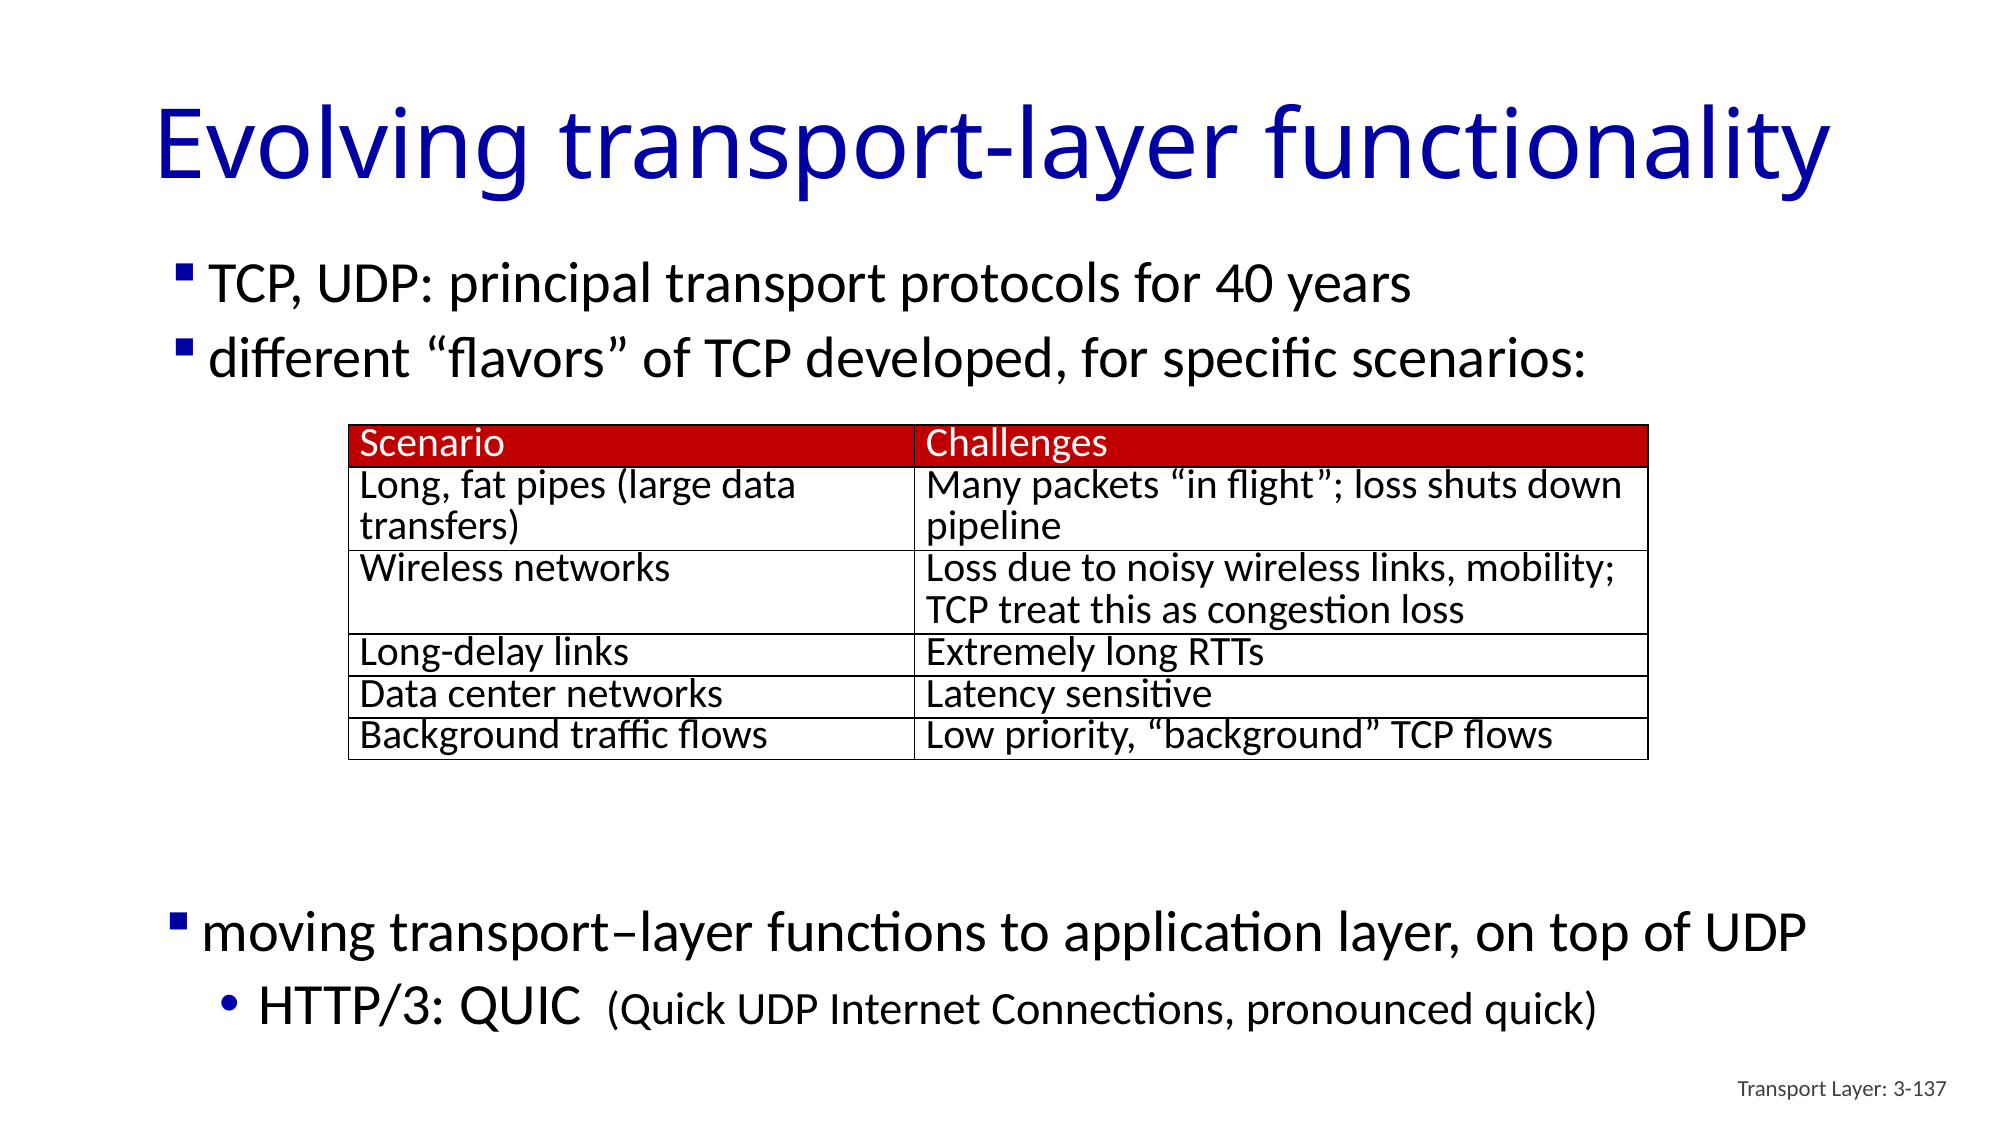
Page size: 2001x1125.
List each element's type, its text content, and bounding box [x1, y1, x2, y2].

table_header Challenges [915, 426, 1647, 466]
list TCP, UDP: principal transport protocols for 40 years different “flavors” of TCP developed, for specific scenarios: [135, 244, 1861, 407]
table_cell Wireless networks [349, 551, 914, 633]
table_cell Long, fat pipes (large data transfers) [349, 468, 914, 550]
text_box moving transport–layer functions to application layer, on top of UDP HTTP/3: QUIC (Quick UDP Internet Connections, pronounced quick) [129, 812, 1855, 1057]
table_cell Data center networks [349, 677, 914, 717]
table_cell Latency sensitive [915, 677, 1647, 717]
table_cell Low priority, “background” TCP flows [915, 719, 1647, 759]
table_cell Many packets “in flight”; loss shuts down pipeline [915, 468, 1647, 550]
slide_number Transport Layer: 3-137 [1512, 1056, 1963, 1117]
table_cell Extremely long RTTs [915, 635, 1647, 675]
table_header Scenario [349, 426, 914, 466]
table_cell Background traffic flows [349, 719, 914, 759]
title Evolving transport-layer functionality [137, 74, 1863, 221]
table_cell Long-delay links [349, 635, 914, 675]
table_cell Loss due to noisy wireless links, mobility; TCP treat this as congestion loss [915, 551, 1647, 633]
